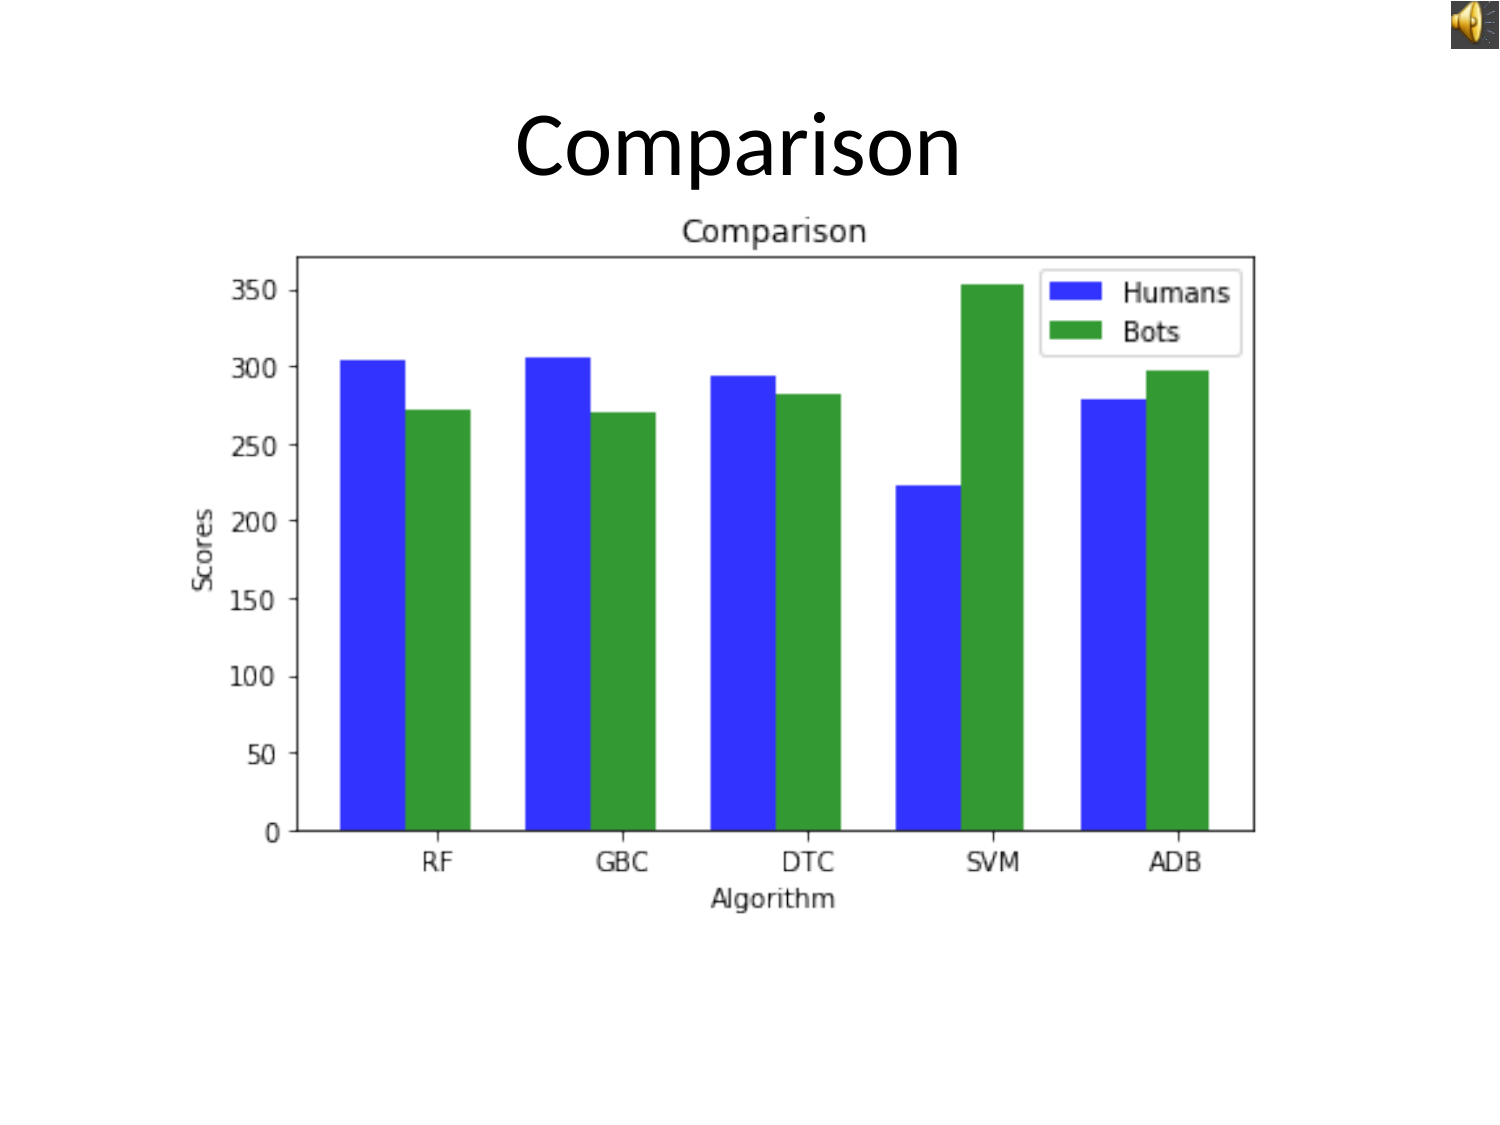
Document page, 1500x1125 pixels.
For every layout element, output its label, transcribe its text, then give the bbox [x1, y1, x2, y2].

picture [1449, 0, 1500, 51]
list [174, 199, 1280, 930]
title Comparison [75, 45, 1425, 233]
